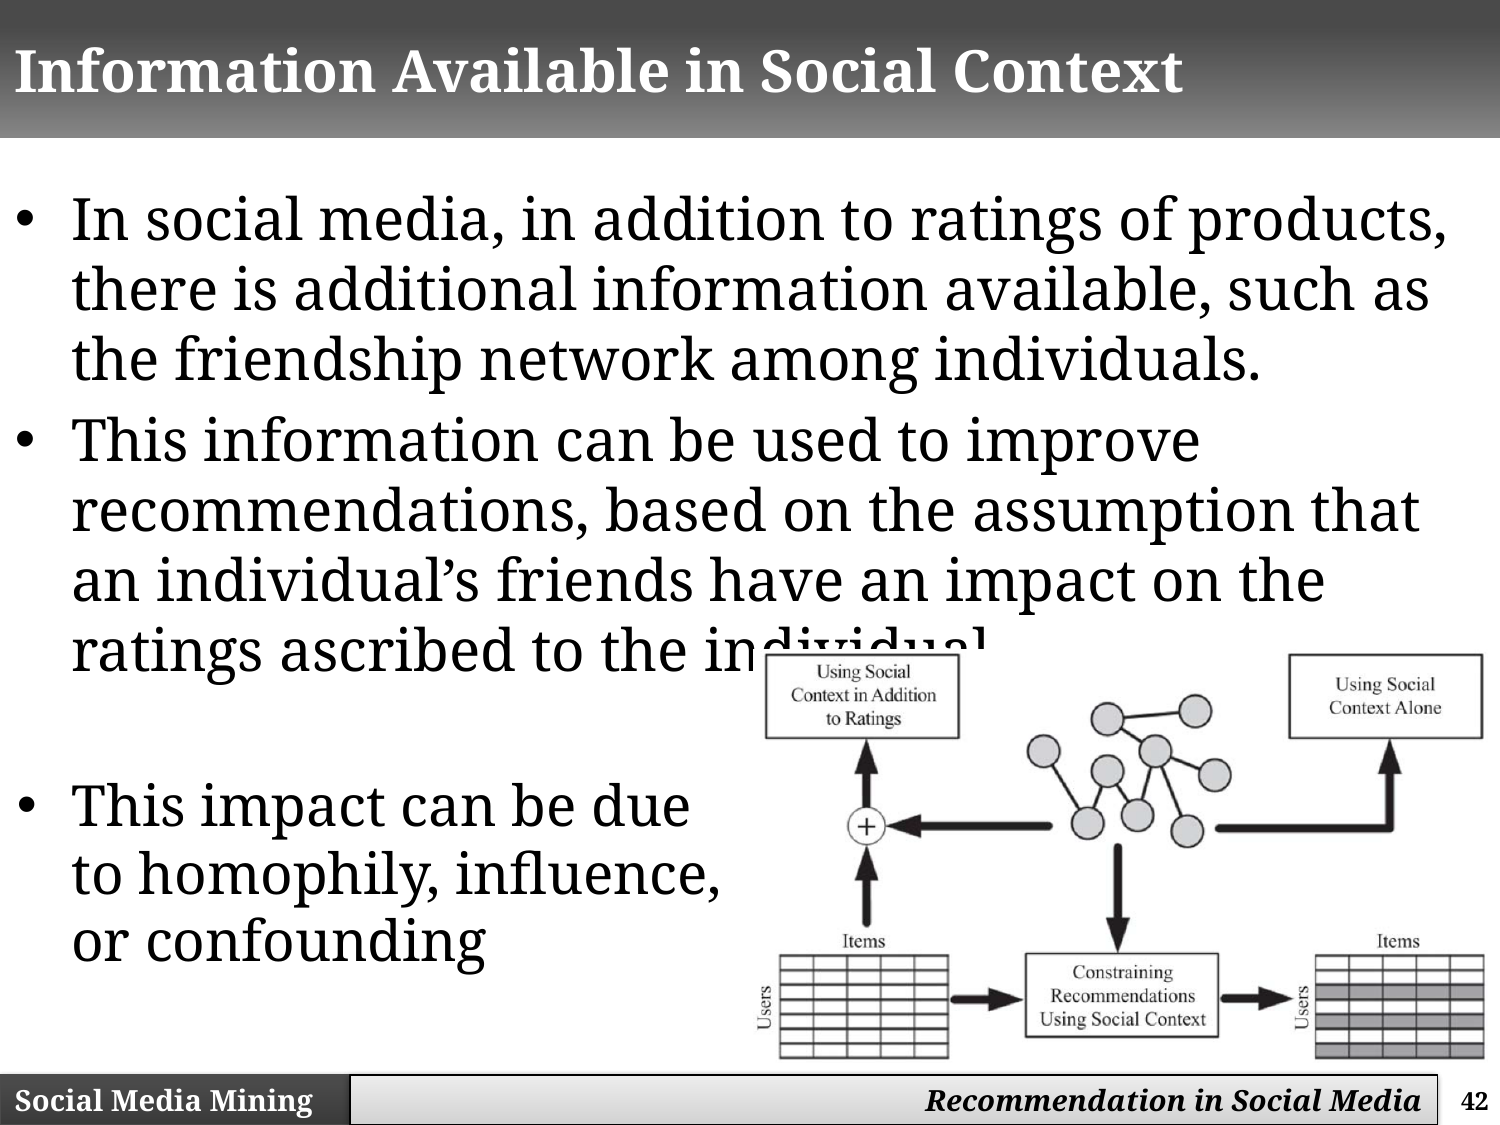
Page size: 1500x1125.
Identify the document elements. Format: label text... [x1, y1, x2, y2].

list In social media, in addition to ratings of products, there is additional information available, such as the friendship network among individuals. This information can be used to improve recommendations, based on the assumption that an individual’s friends have an impact on the ratings ascribed to the individual. [0, 174, 1475, 775]
text_box This impact can be due to homophily, inﬂuence, or confounding [2, 762, 748, 990]
title Information Available in Social Context [0, 0, 1500, 138]
picture [753, 649, 1488, 1063]
